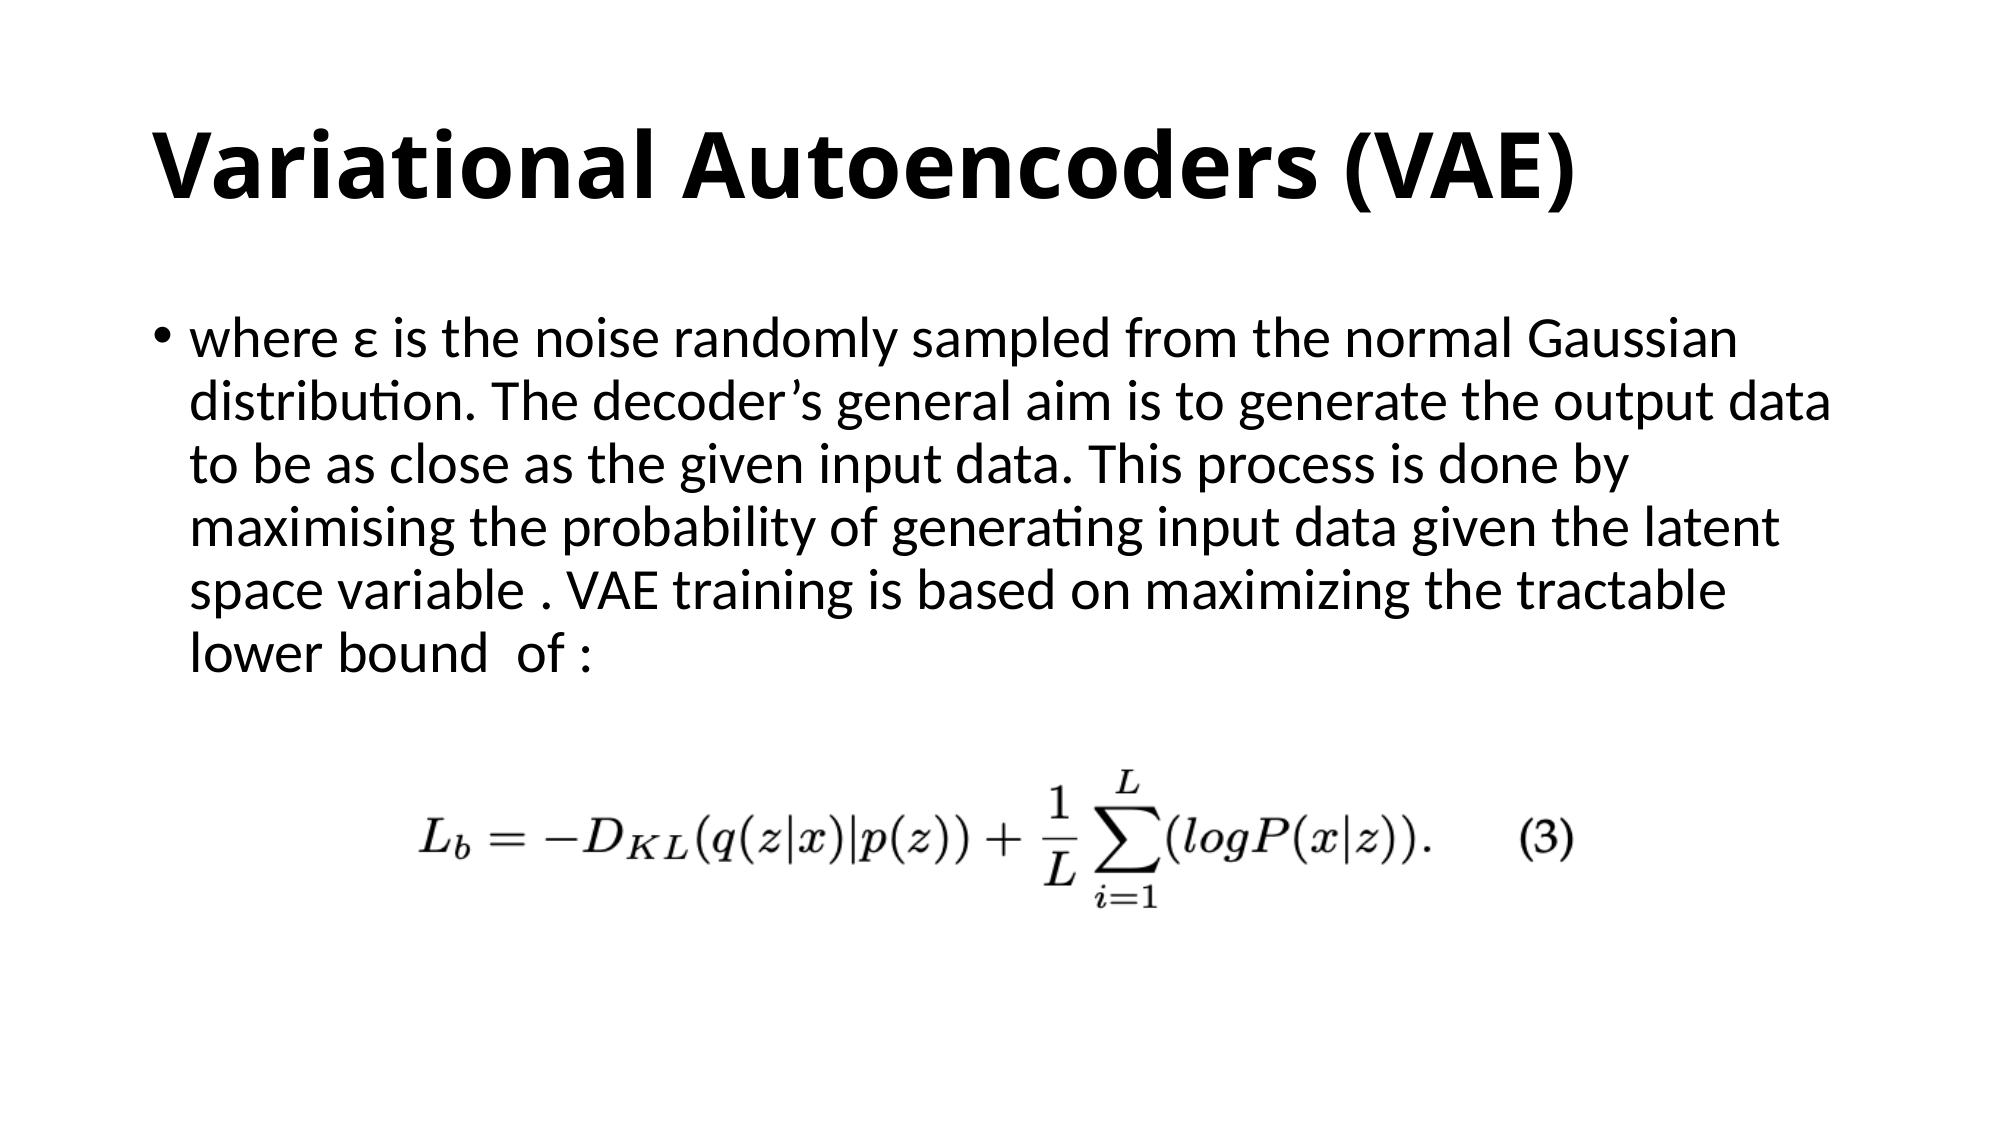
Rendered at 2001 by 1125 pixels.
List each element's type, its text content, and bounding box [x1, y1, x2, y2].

title Variational Autoencoders (VAE) [137, 59, 1863, 278]
picture [410, 760, 1590, 922]
